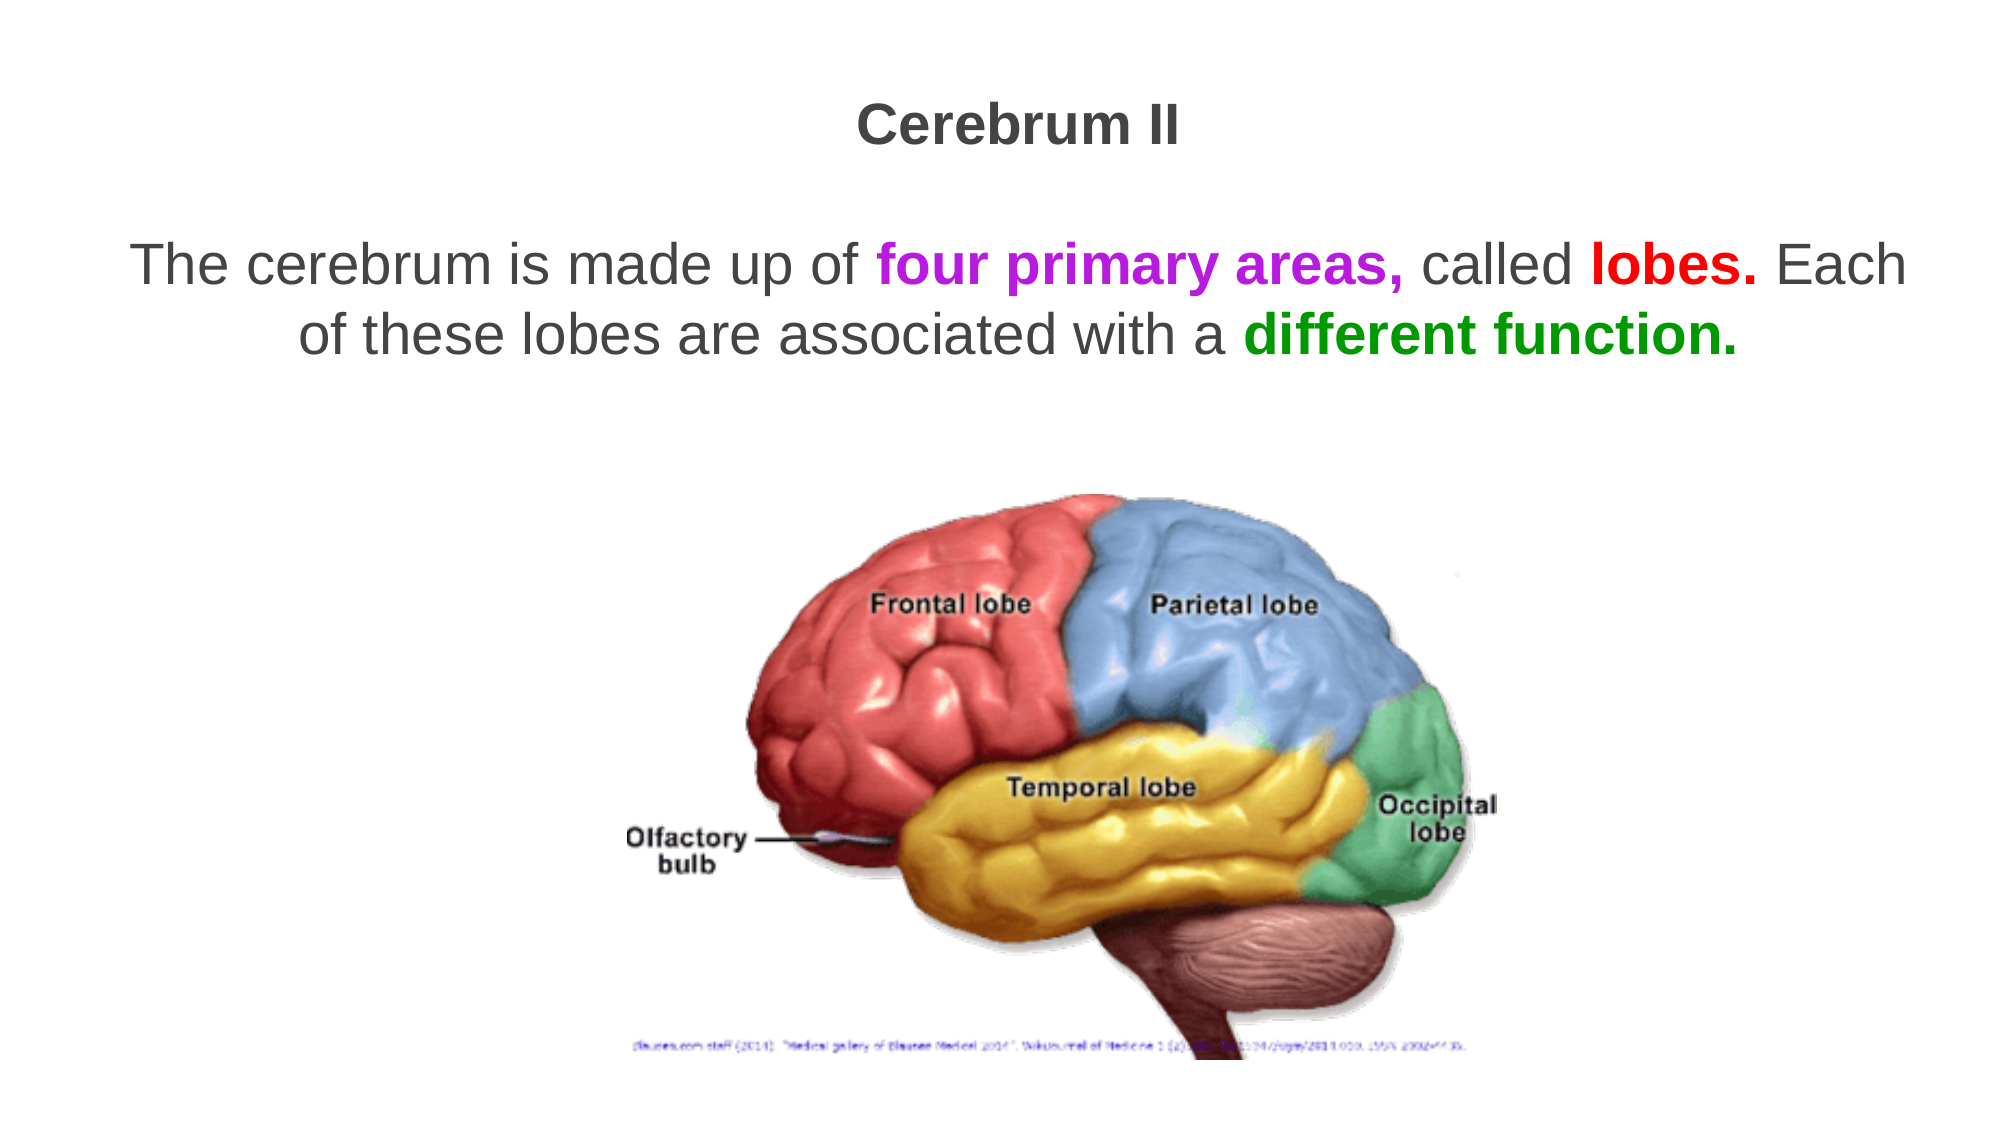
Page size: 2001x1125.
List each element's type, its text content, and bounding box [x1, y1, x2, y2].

text_box Cerebrum II The cerebrum is made up of four primary areas, called lobes. Each of these lobes are associated with a different function. [83, 78, 1955, 374]
picture [627, 494, 1497, 1060]
